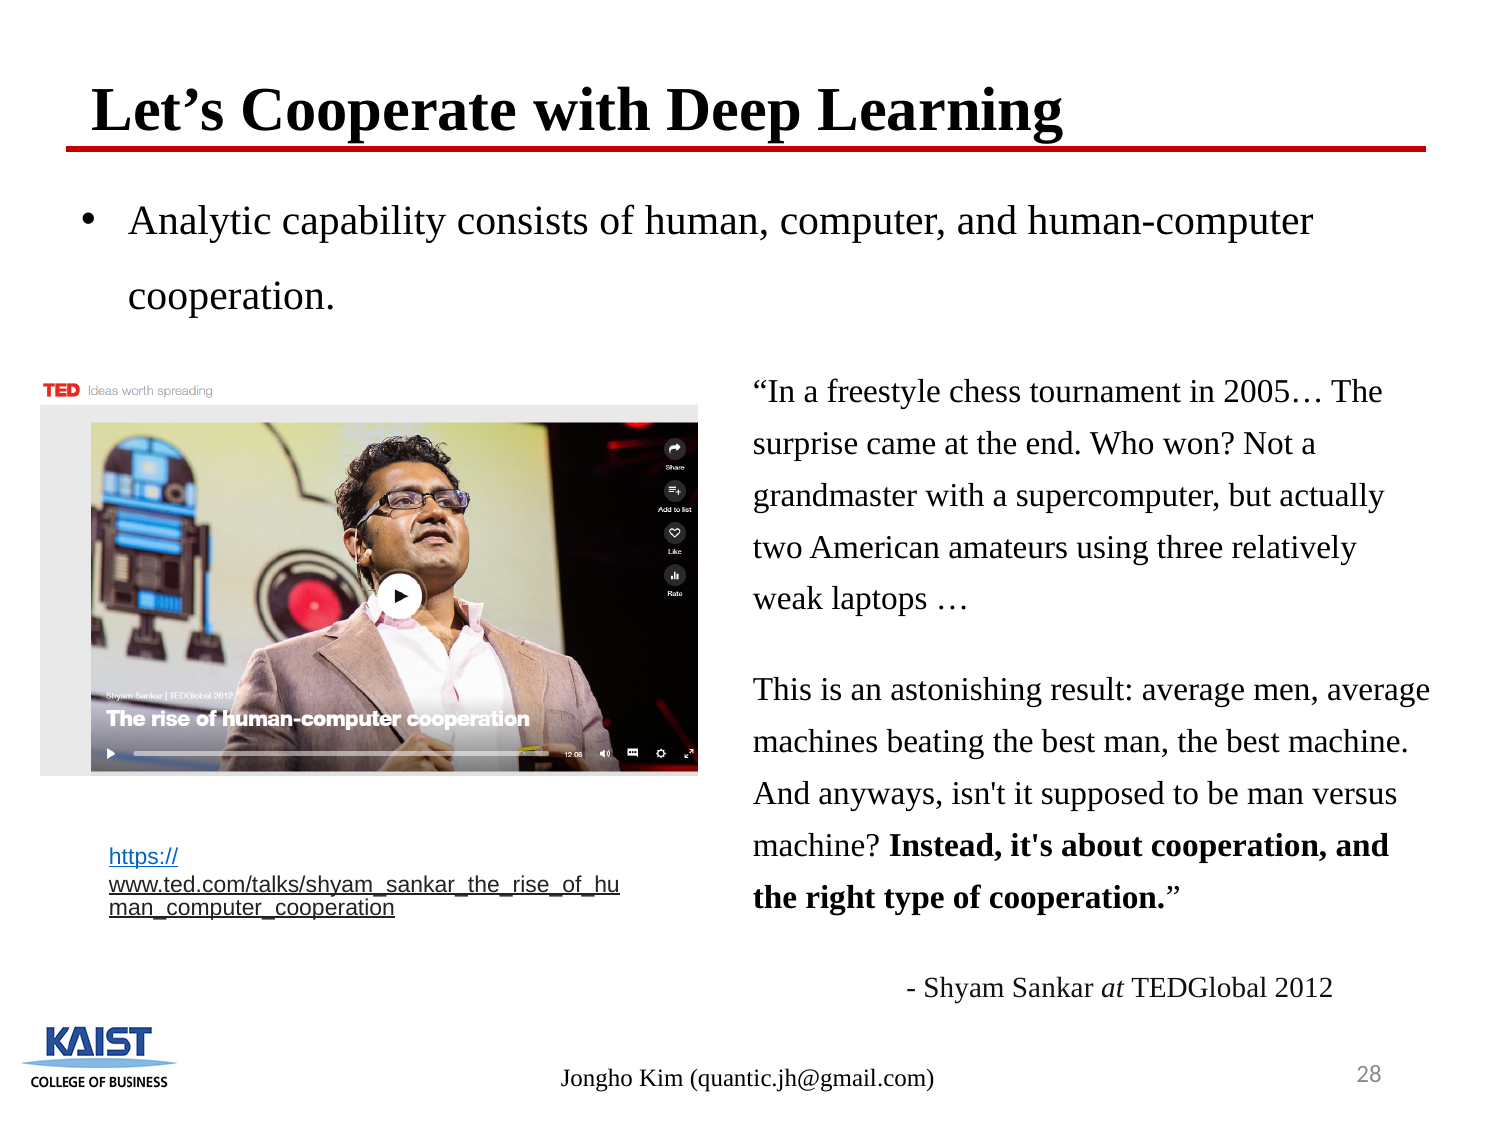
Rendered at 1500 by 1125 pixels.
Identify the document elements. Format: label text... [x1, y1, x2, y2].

text_box - Shyam Sankar at TEDGlobal 2012 [891, 960, 1425, 1011]
slide_number 28 [1059, 1042, 1397, 1103]
text_box “In a freestyle chess tournament in 2005… The surprise came at the end. Who won? Not a grandmaster with a supercomputer, but actually two American amateurs using three relatively weak laptops … This is an astonishing result: average men, average machines beating the best man, the best machine. And anyways, isn't it supposed to be man versus machine? Instead, it's about cooperation, and the right type of cooperation.” [738, 349, 1447, 923]
text_box https://www.ted.com/talks/shyam_sankar_the_rise_of_human_computer_cooperation [94, 834, 644, 932]
text_box Analytic capability consists of human, computer, and human-computer cooperation. [66, 160, 1427, 326]
picture [9, 995, 187, 1118]
picture [39, 376, 698, 776]
text_box Let’s Cooperate with Deep Learning [76, 23, 1425, 148]
